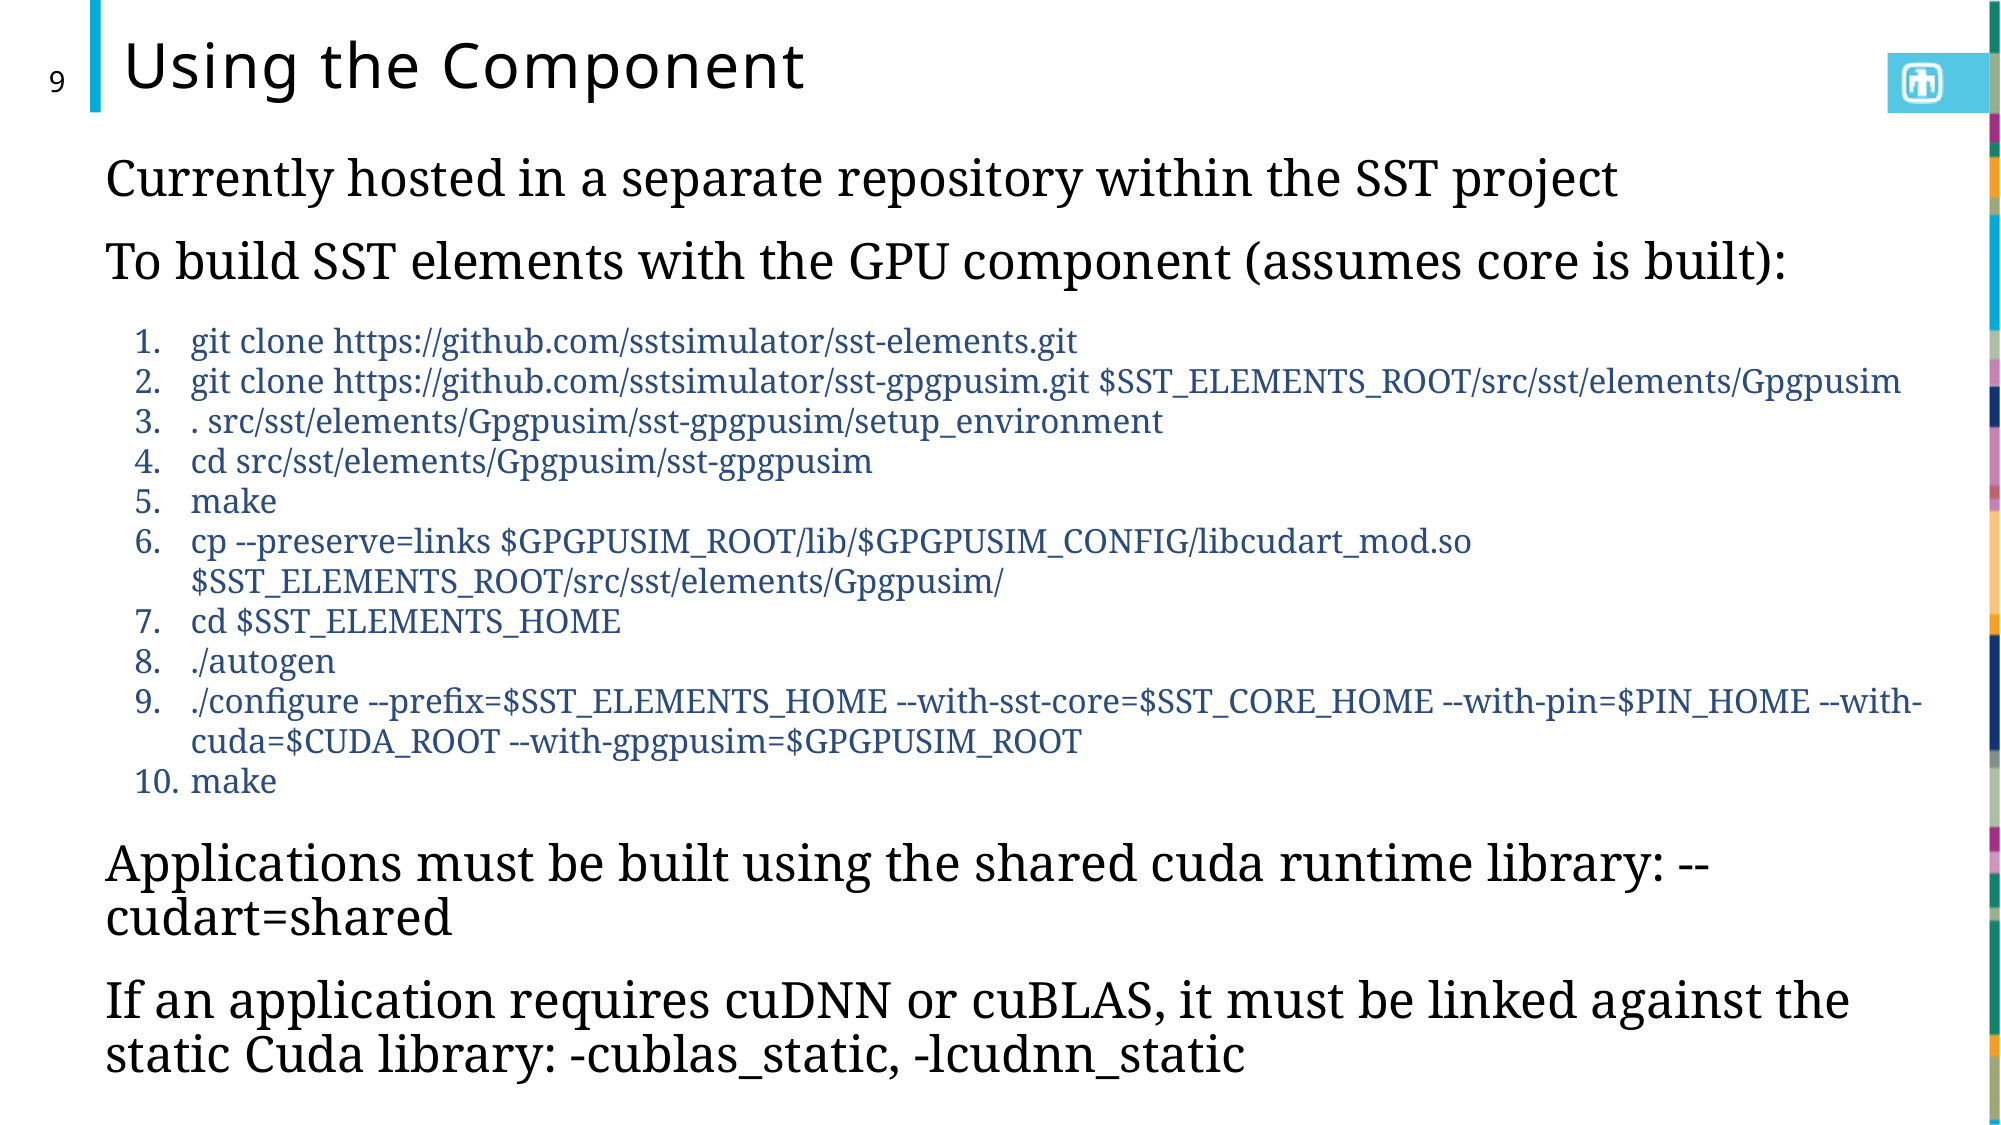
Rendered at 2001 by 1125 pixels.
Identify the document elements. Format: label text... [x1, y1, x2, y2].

list Currently hosted in a separate repository within the SST project To build SST elements with the GPU component (assumes core is built): Applications must be built using the shared cuda runtime library: --cudart=shared If an application requires cuDNN or cuBLAS, it must be linked against the static Cuda library: -cublas_static, -lcudnn_static [90, 145, 1969, 1028]
slide_number 9 [11, 53, 81, 113]
picture [1990, 1, 1999, 215]
title Using the Component [108, 12, 1759, 127]
text_box git clone https://github.com/sstsimulator/sst-elements.git git clone https://github.com/sstsimulator/sst-gpgpusim.git $SST_ELEMENTS_ROOT/src/sst/elements/Gpgpusim . src/sst/elements/Gpgpusim/sst-gpgpusim/setup_environment cd src/sst/elements/Gpgpusim/sst-gpgpusim make cp --preserve=links $GPGPUSIM_ROOT/lib/$GPGPUSIM_CONFIG/libcudart_mod.so $SST_ELEMENTS_ROOT/src/sst/elements/Gpgpusim/ cd $SST_ELEMENTS_HOME ./autogen ./configure --prefix=$SST_ELEMENTS_HOME --with-sst-core=$SST_CORE_HOME --with-pin=$PIN_HOME --with-cuda=$CUDA_ROOT --with-gpgpusim=$GPGPUSIM_ROOT make [119, 313, 1969, 808]
picture [1901, 62, 1944, 104]
picture [1990, 330, 1999, 1120]
